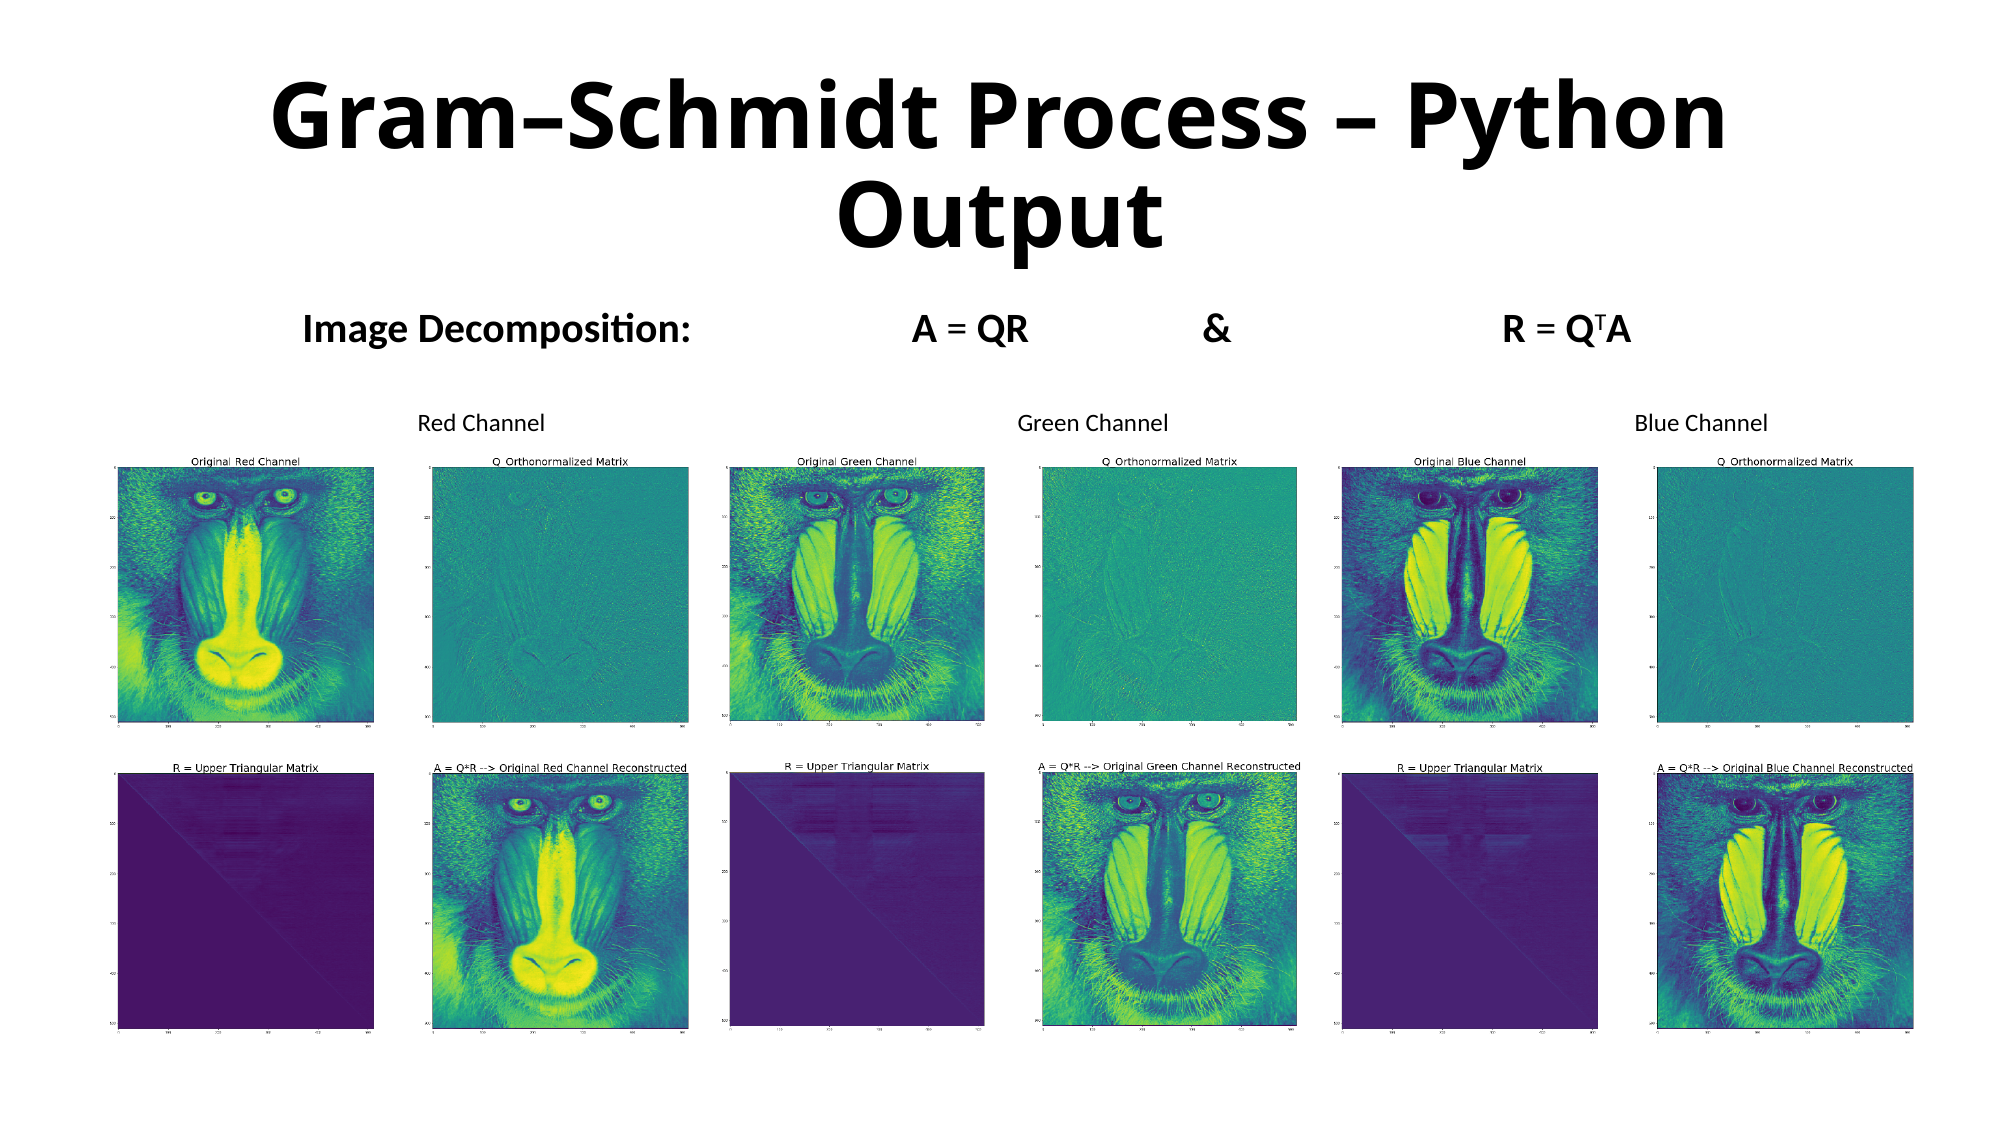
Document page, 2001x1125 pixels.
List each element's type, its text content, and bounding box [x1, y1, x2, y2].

picture [1331, 455, 1916, 1037]
list Image Decomposition: A = QR & R = QTA Red Channel Green Channel Blue Channel [137, 299, 1863, 1014]
picture [107, 455, 691, 1036]
title Gram–Schmidt Process – Python Output [137, 59, 1863, 278]
picture [719, 455, 1303, 1033]
